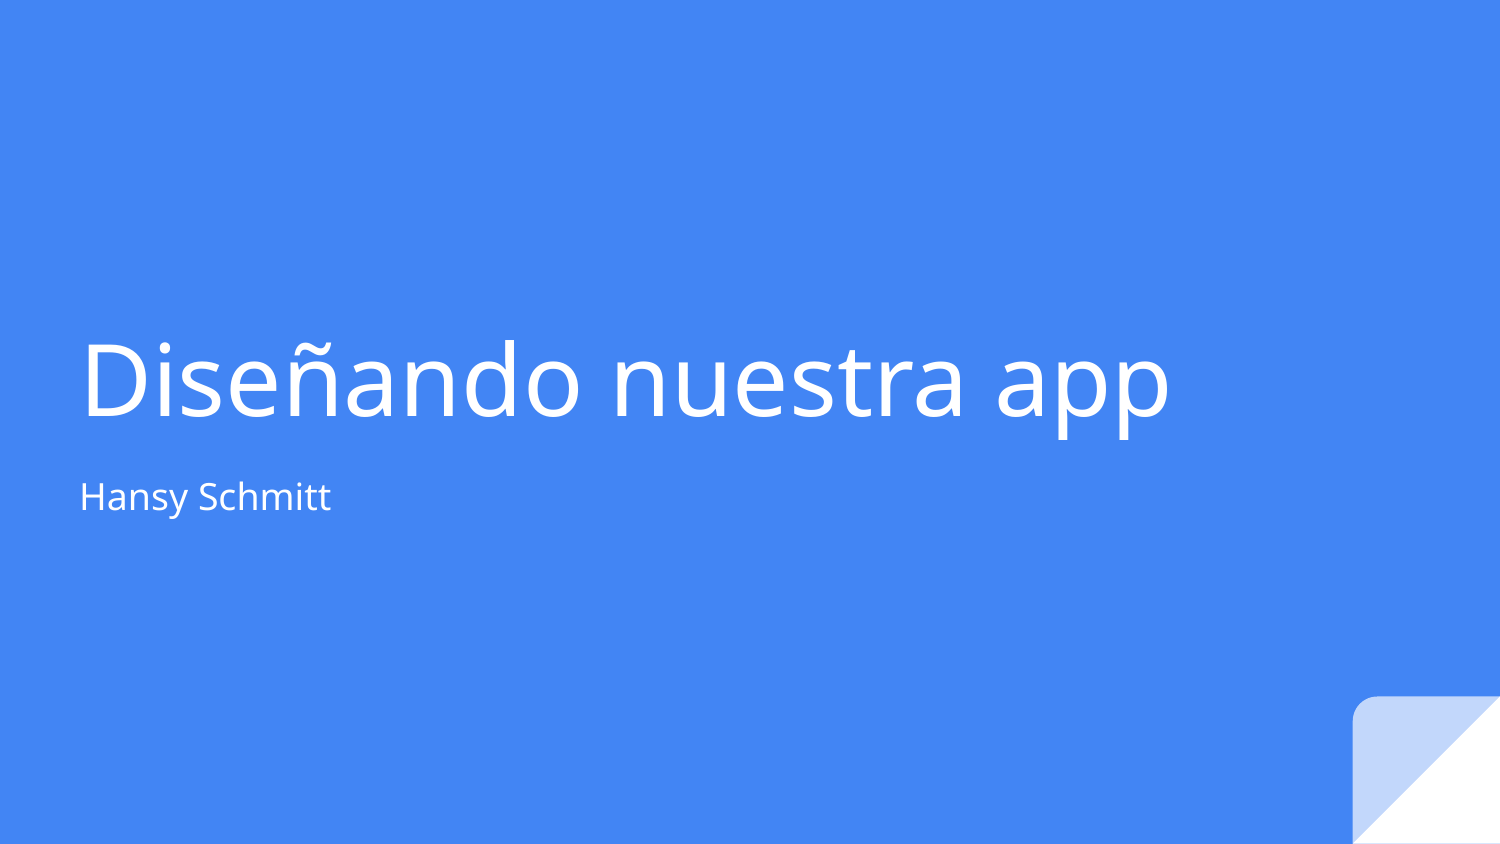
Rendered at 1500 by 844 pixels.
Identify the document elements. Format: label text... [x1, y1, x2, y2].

title Diseñando nuestra app [64, 298, 1413, 452]
subtitle Hansy Schmitt [64, 457, 1413, 529]
